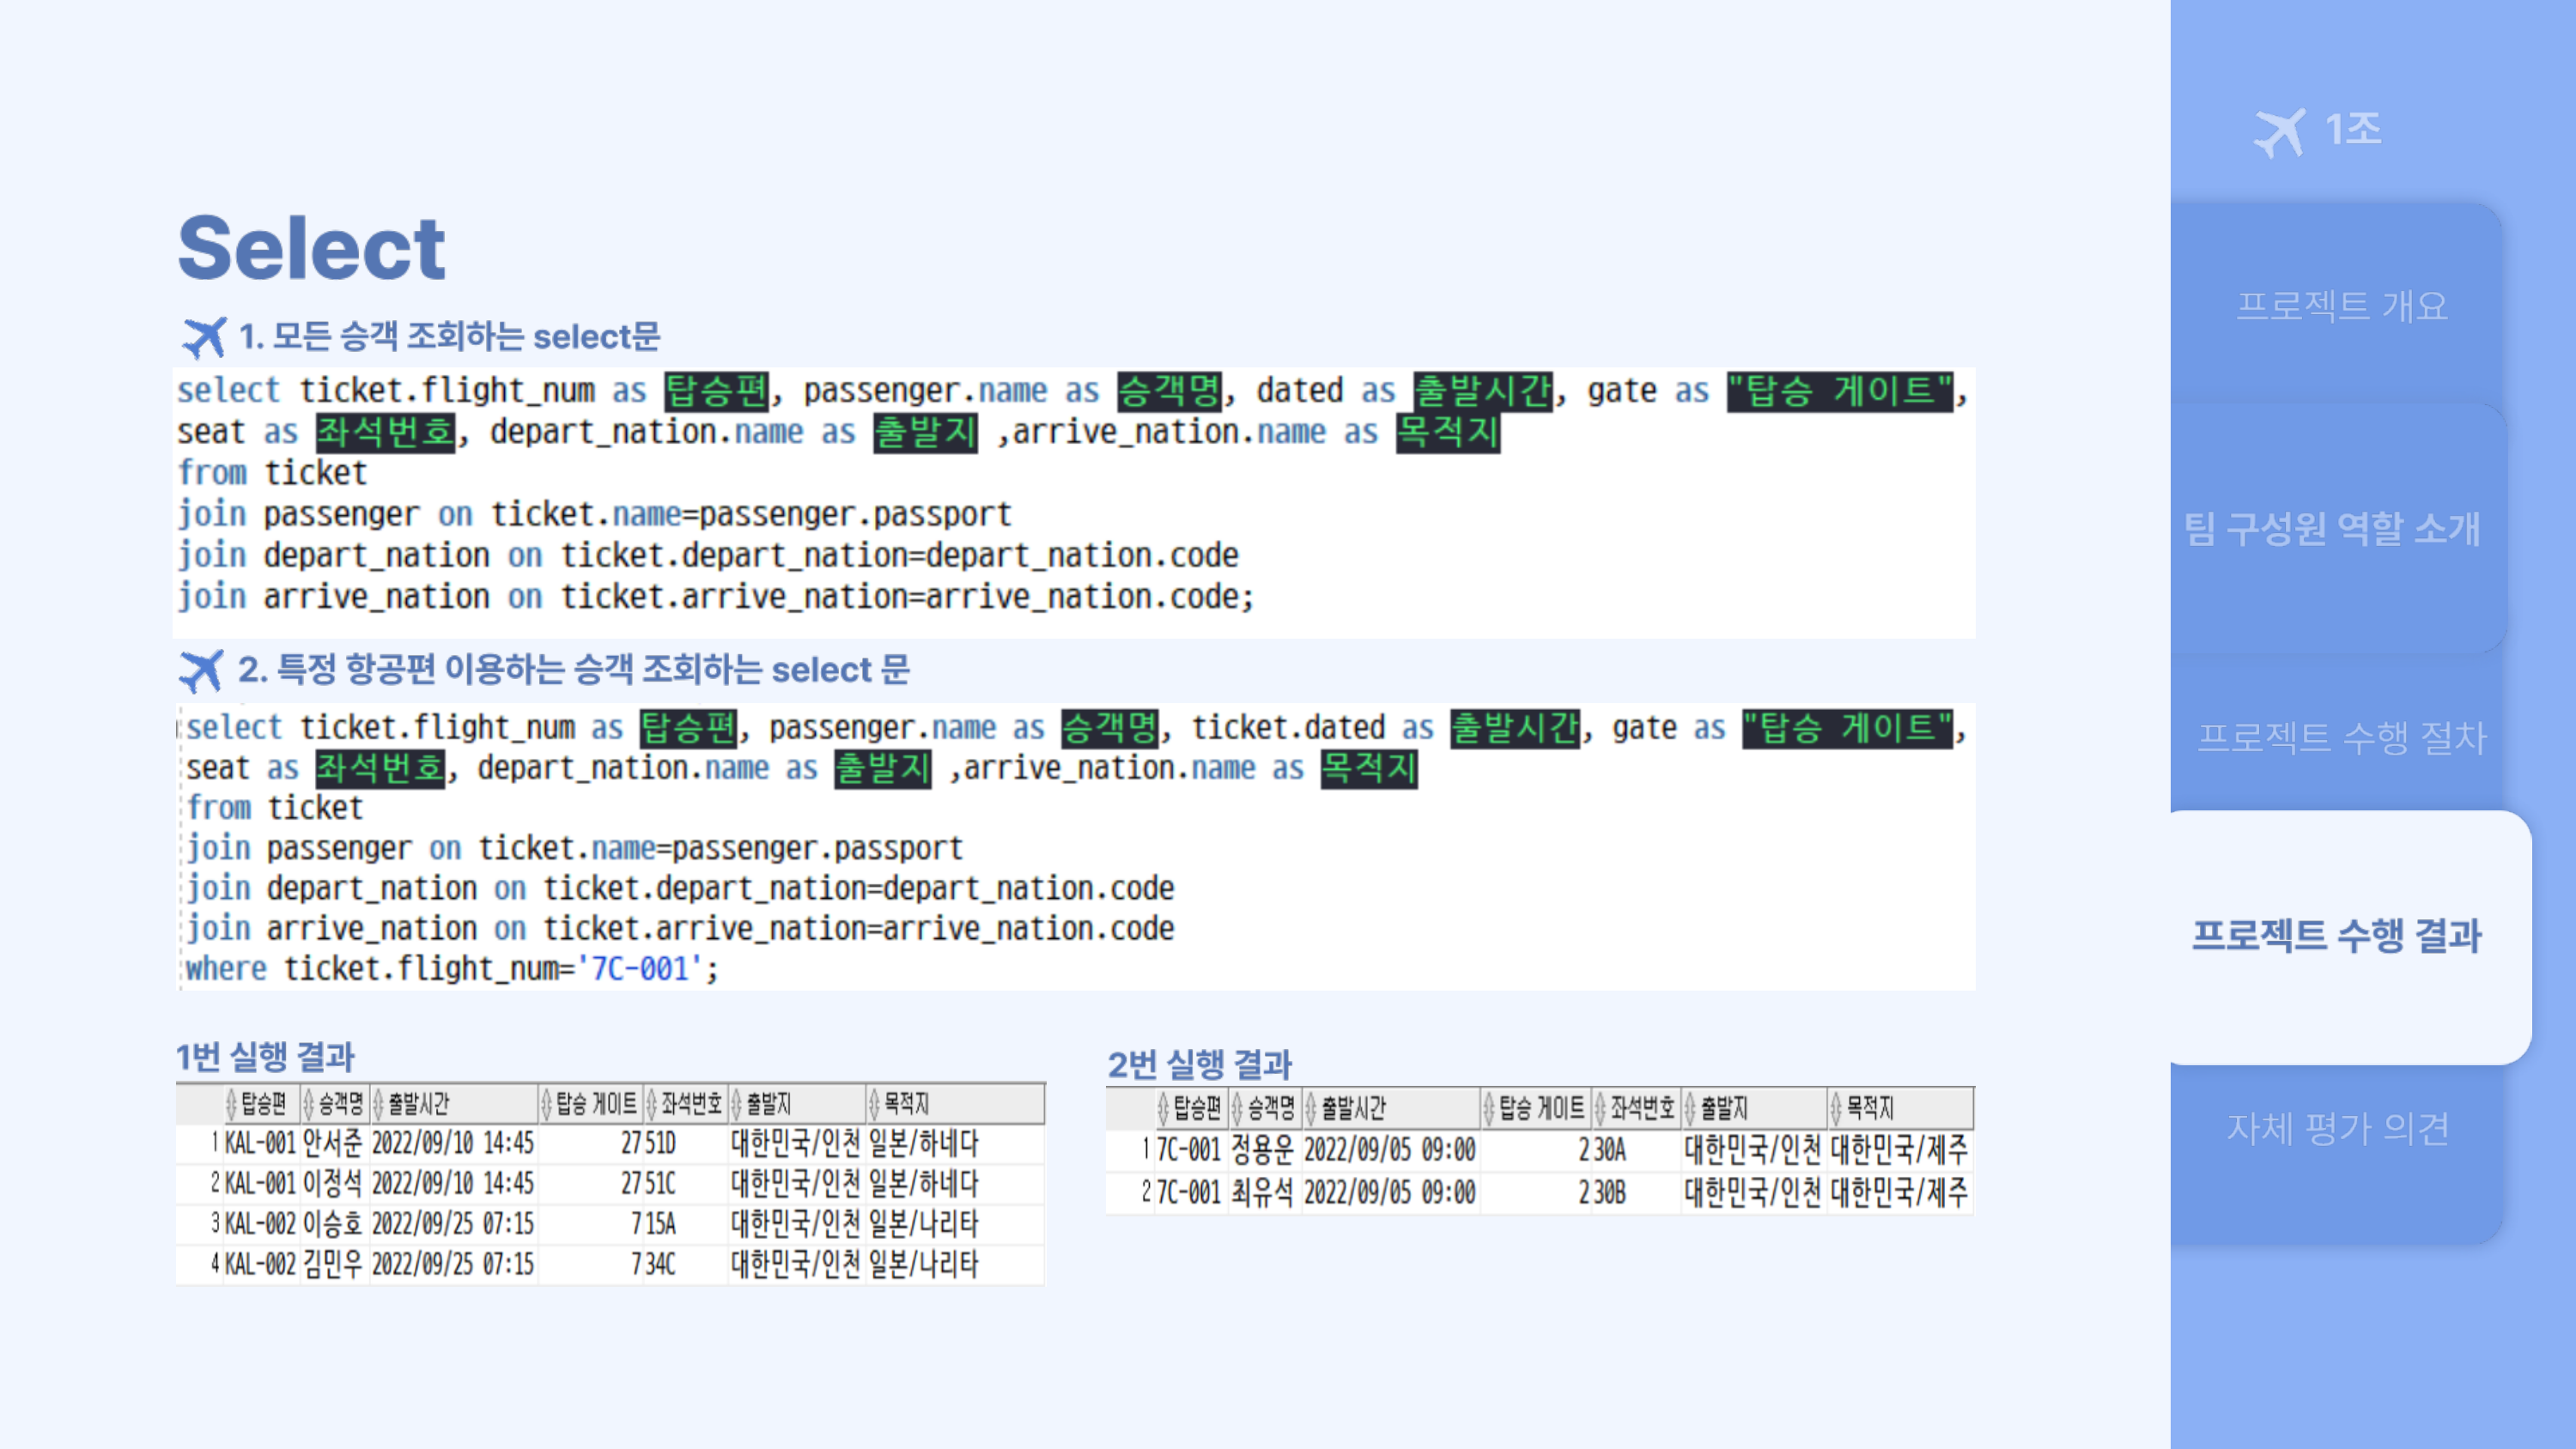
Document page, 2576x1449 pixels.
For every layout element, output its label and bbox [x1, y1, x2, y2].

text_box [1106, 1085, 1977, 1216]
text_box [2175, 1072, 2504, 1245]
picture [1103, 1035, 1309, 1105]
text_box [2175, 403, 2508, 653]
text_box [0, 0, 2171, 1449]
text_box [2175, 660, 2502, 809]
picture [2171, 77, 2576, 1372]
picture [232, 640, 927, 703]
text_box [176, 703, 1976, 991]
picture [2171, 903, 2502, 979]
text_box [2241, 88, 2505, 172]
text_box [2175, 810, 2532, 1065]
text_box [173, 367, 1977, 639]
picture [2175, 1097, 2470, 1172]
text_box [176, 1081, 1047, 1288]
text_box [179, 642, 228, 694]
text_box [2175, 203, 2502, 402]
text_box [182, 310, 231, 360]
picture [2171, 496, 2502, 572]
picture [171, 1028, 373, 1097]
picture [163, 173, 677, 376]
